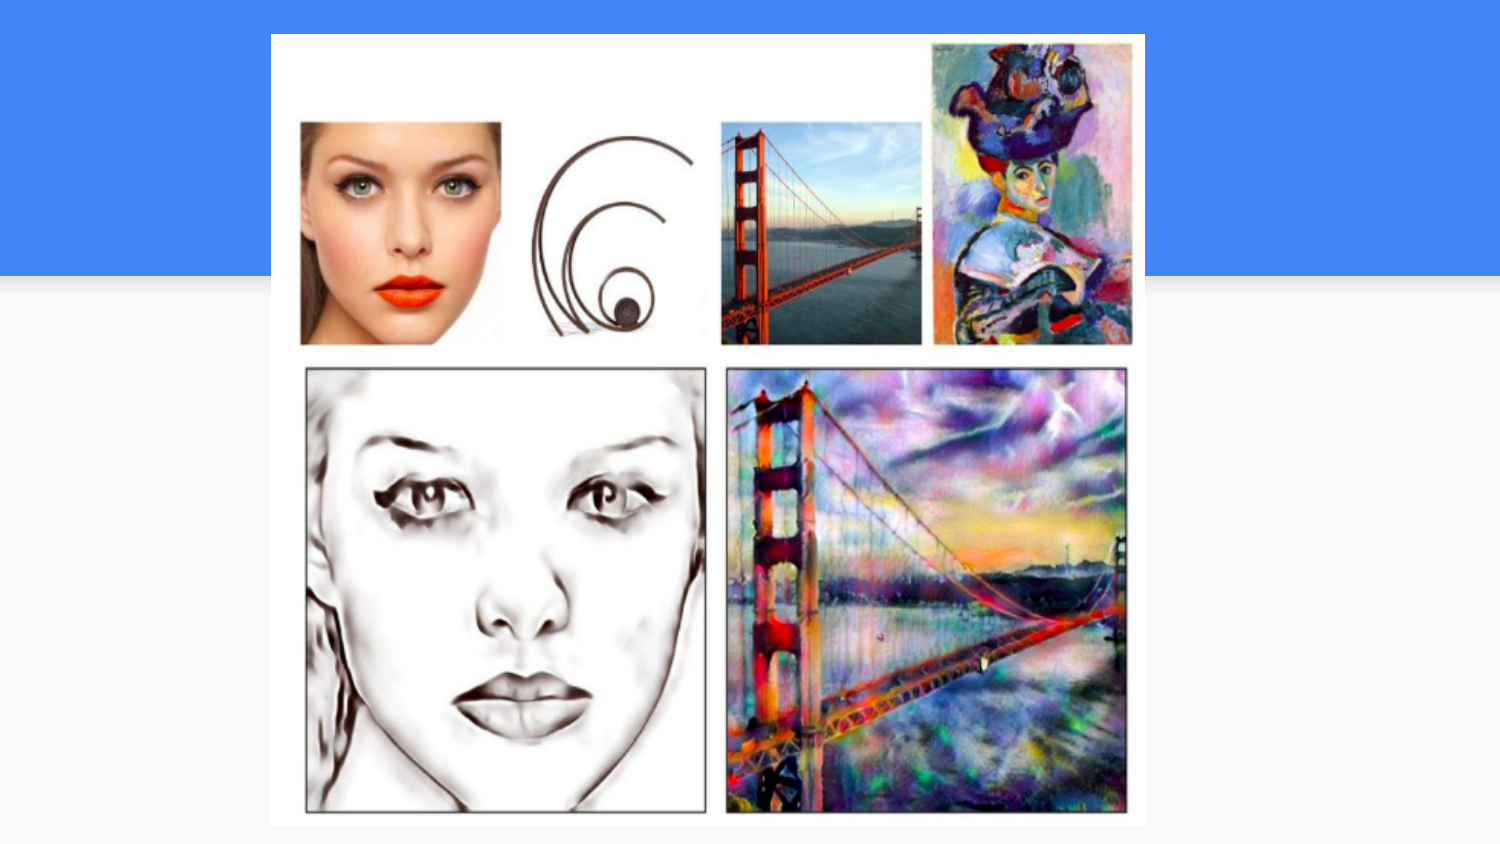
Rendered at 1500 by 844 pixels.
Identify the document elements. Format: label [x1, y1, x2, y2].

picture [270, 34, 1145, 829]
